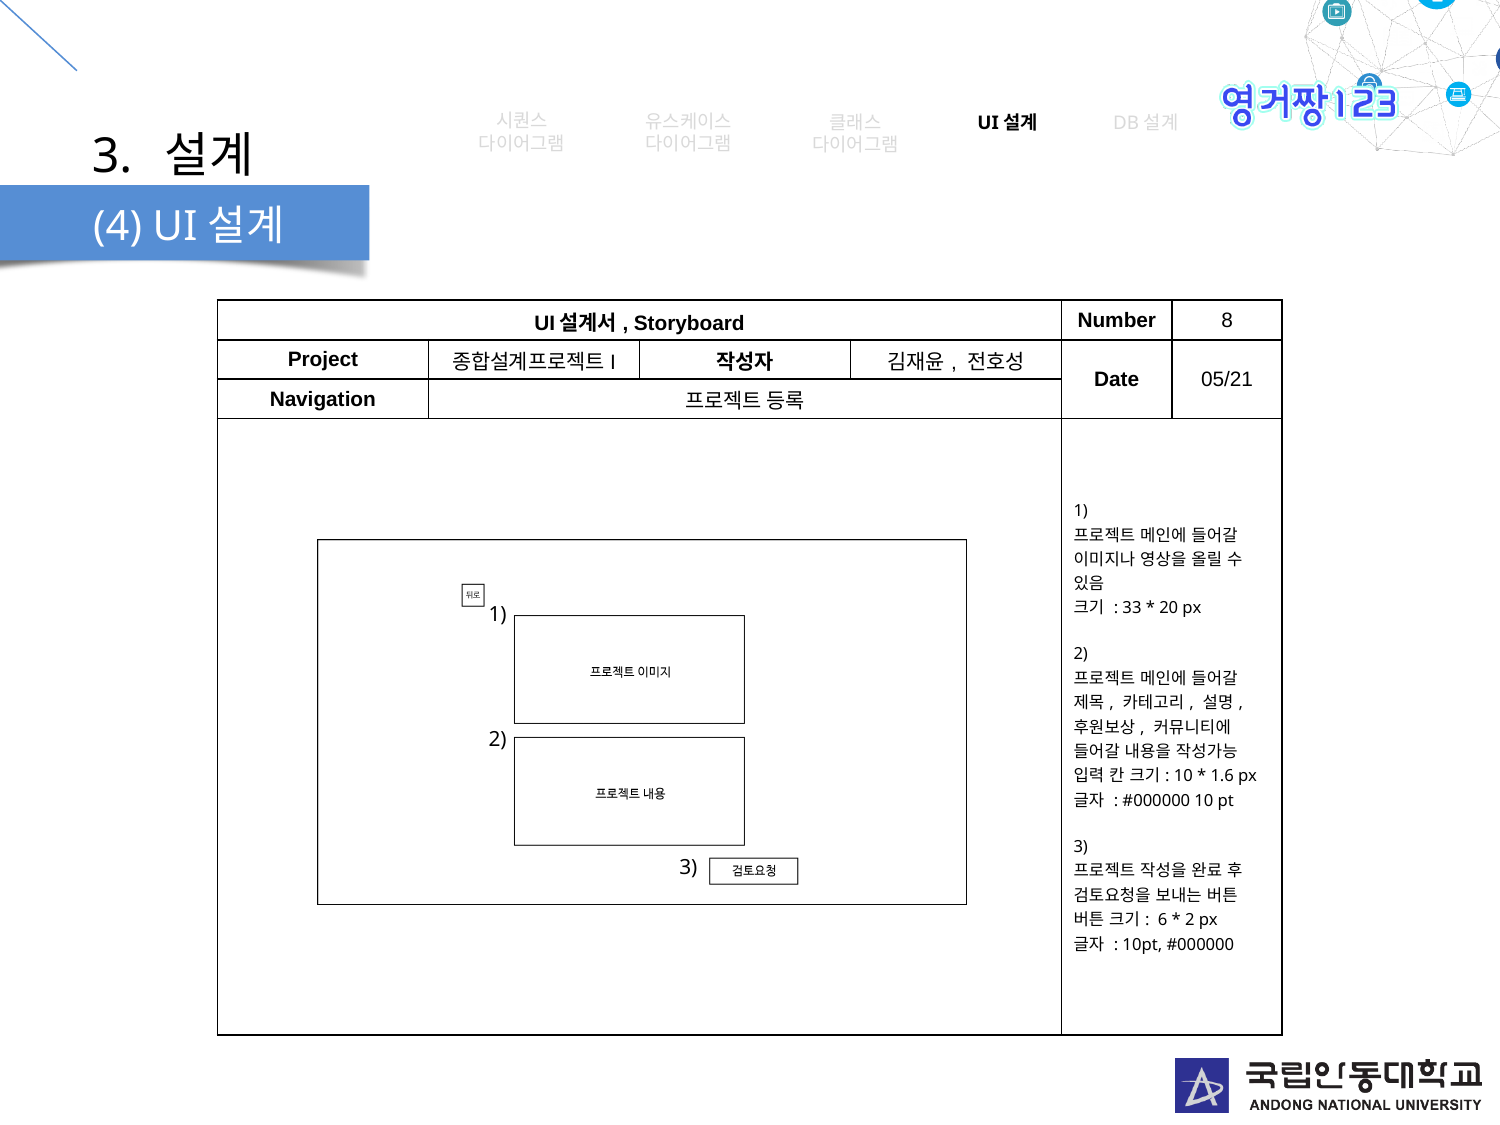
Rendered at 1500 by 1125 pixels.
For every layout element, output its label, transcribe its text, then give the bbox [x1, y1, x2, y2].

table_cell 05/21 [1173, 341, 1281, 418]
table_header UI설계서, Storyboard [218, 301, 1061, 339]
picture [1175, 1058, 1482, 1113]
table_cell 1) 프로젝트 메인에 들어갈 이미지나 영상을 올릴 수 있음 크기 : 33 * 20 px 2) 프로젝트 메인에 들어갈 제목, 카테고리, 설명, 후원보상, 커뮤니티에 들어갈 내용을 작성가능 입력 칸 크기: 10 * 1.6 px 글자 : #000000 10 pt 3) 프로젝트 작성을 완료 후 검토요청을 보내는 버튼 버튼 크기: 6 * 2 px 글자 : 10pt, #000000 [1062, 419, 1281, 1034]
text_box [454, 101, 1200, 164]
table_header Number [1062, 301, 1171, 339]
table_cell 프로젝트 등록 [429, 380, 1061, 418]
picture [316, 538, 967, 906]
text_box (4) UI설계 [78, 181, 1199, 257]
picture [1217, 77, 1400, 132]
table_cell Project [218, 341, 428, 378]
table_cell 작성자 [640, 341, 850, 378]
table_header 8 [1173, 301, 1281, 339]
table_cell 종합설계프로젝트I [429, 341, 639, 378]
table_cell Navigation [218, 380, 428, 418]
table_cell [218, 419, 1061, 1034]
title 3. 설계 [76, 60, 1392, 130]
table_cell Date [1062, 341, 1171, 418]
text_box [0, 184, 371, 284]
table_cell 김재윤, 전호성 [851, 341, 1061, 378]
